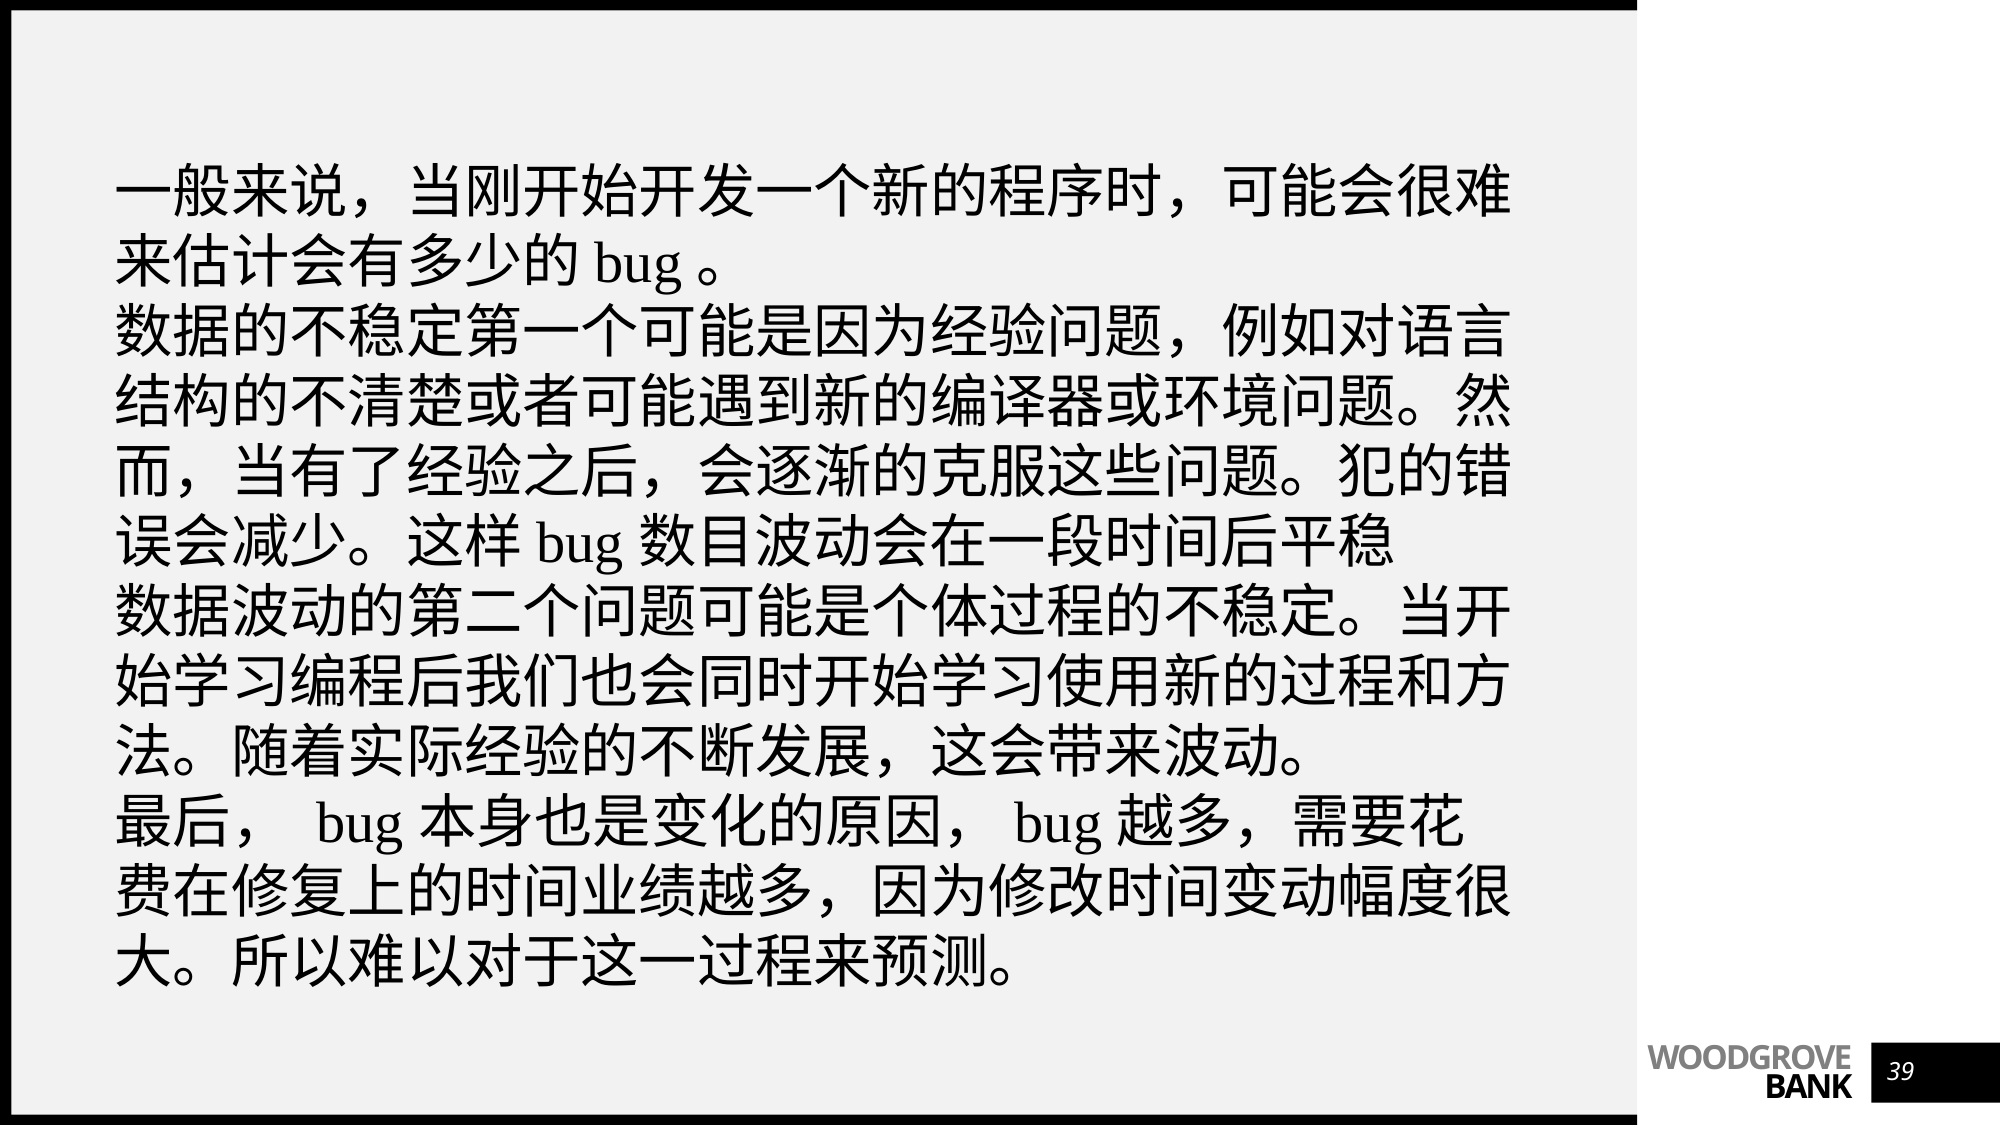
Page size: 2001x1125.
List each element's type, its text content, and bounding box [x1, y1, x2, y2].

slide_number 39 [1877, 1050, 1924, 1096]
text_box 一般来说，当刚开始开发一个新的程序时，可能会很难来估计会有多少的bug。 数据的不稳定第一个可能是因为经验问题，例如对语言结构的不清楚或者可能遇到新的编译器或环境问题。然而，当有了经验之后，会逐渐的克服这些问题。犯的错误会减少。这样bug数目波动会在一段时间后平稳 数据波动的第二个问题可能是个体过程的不稳定。当开始学习编程后我们也会同时开始学习使用新的过程和方法。随着实际经验的不断发展，这会带来波动。 最后， bug本身也是变化的原因，bug越多，需要花费在修复上的时间业绩越多，因为修改时间变动幅度很大。所以难以对于这一过程来预测。 [99, 146, 1532, 1002]
